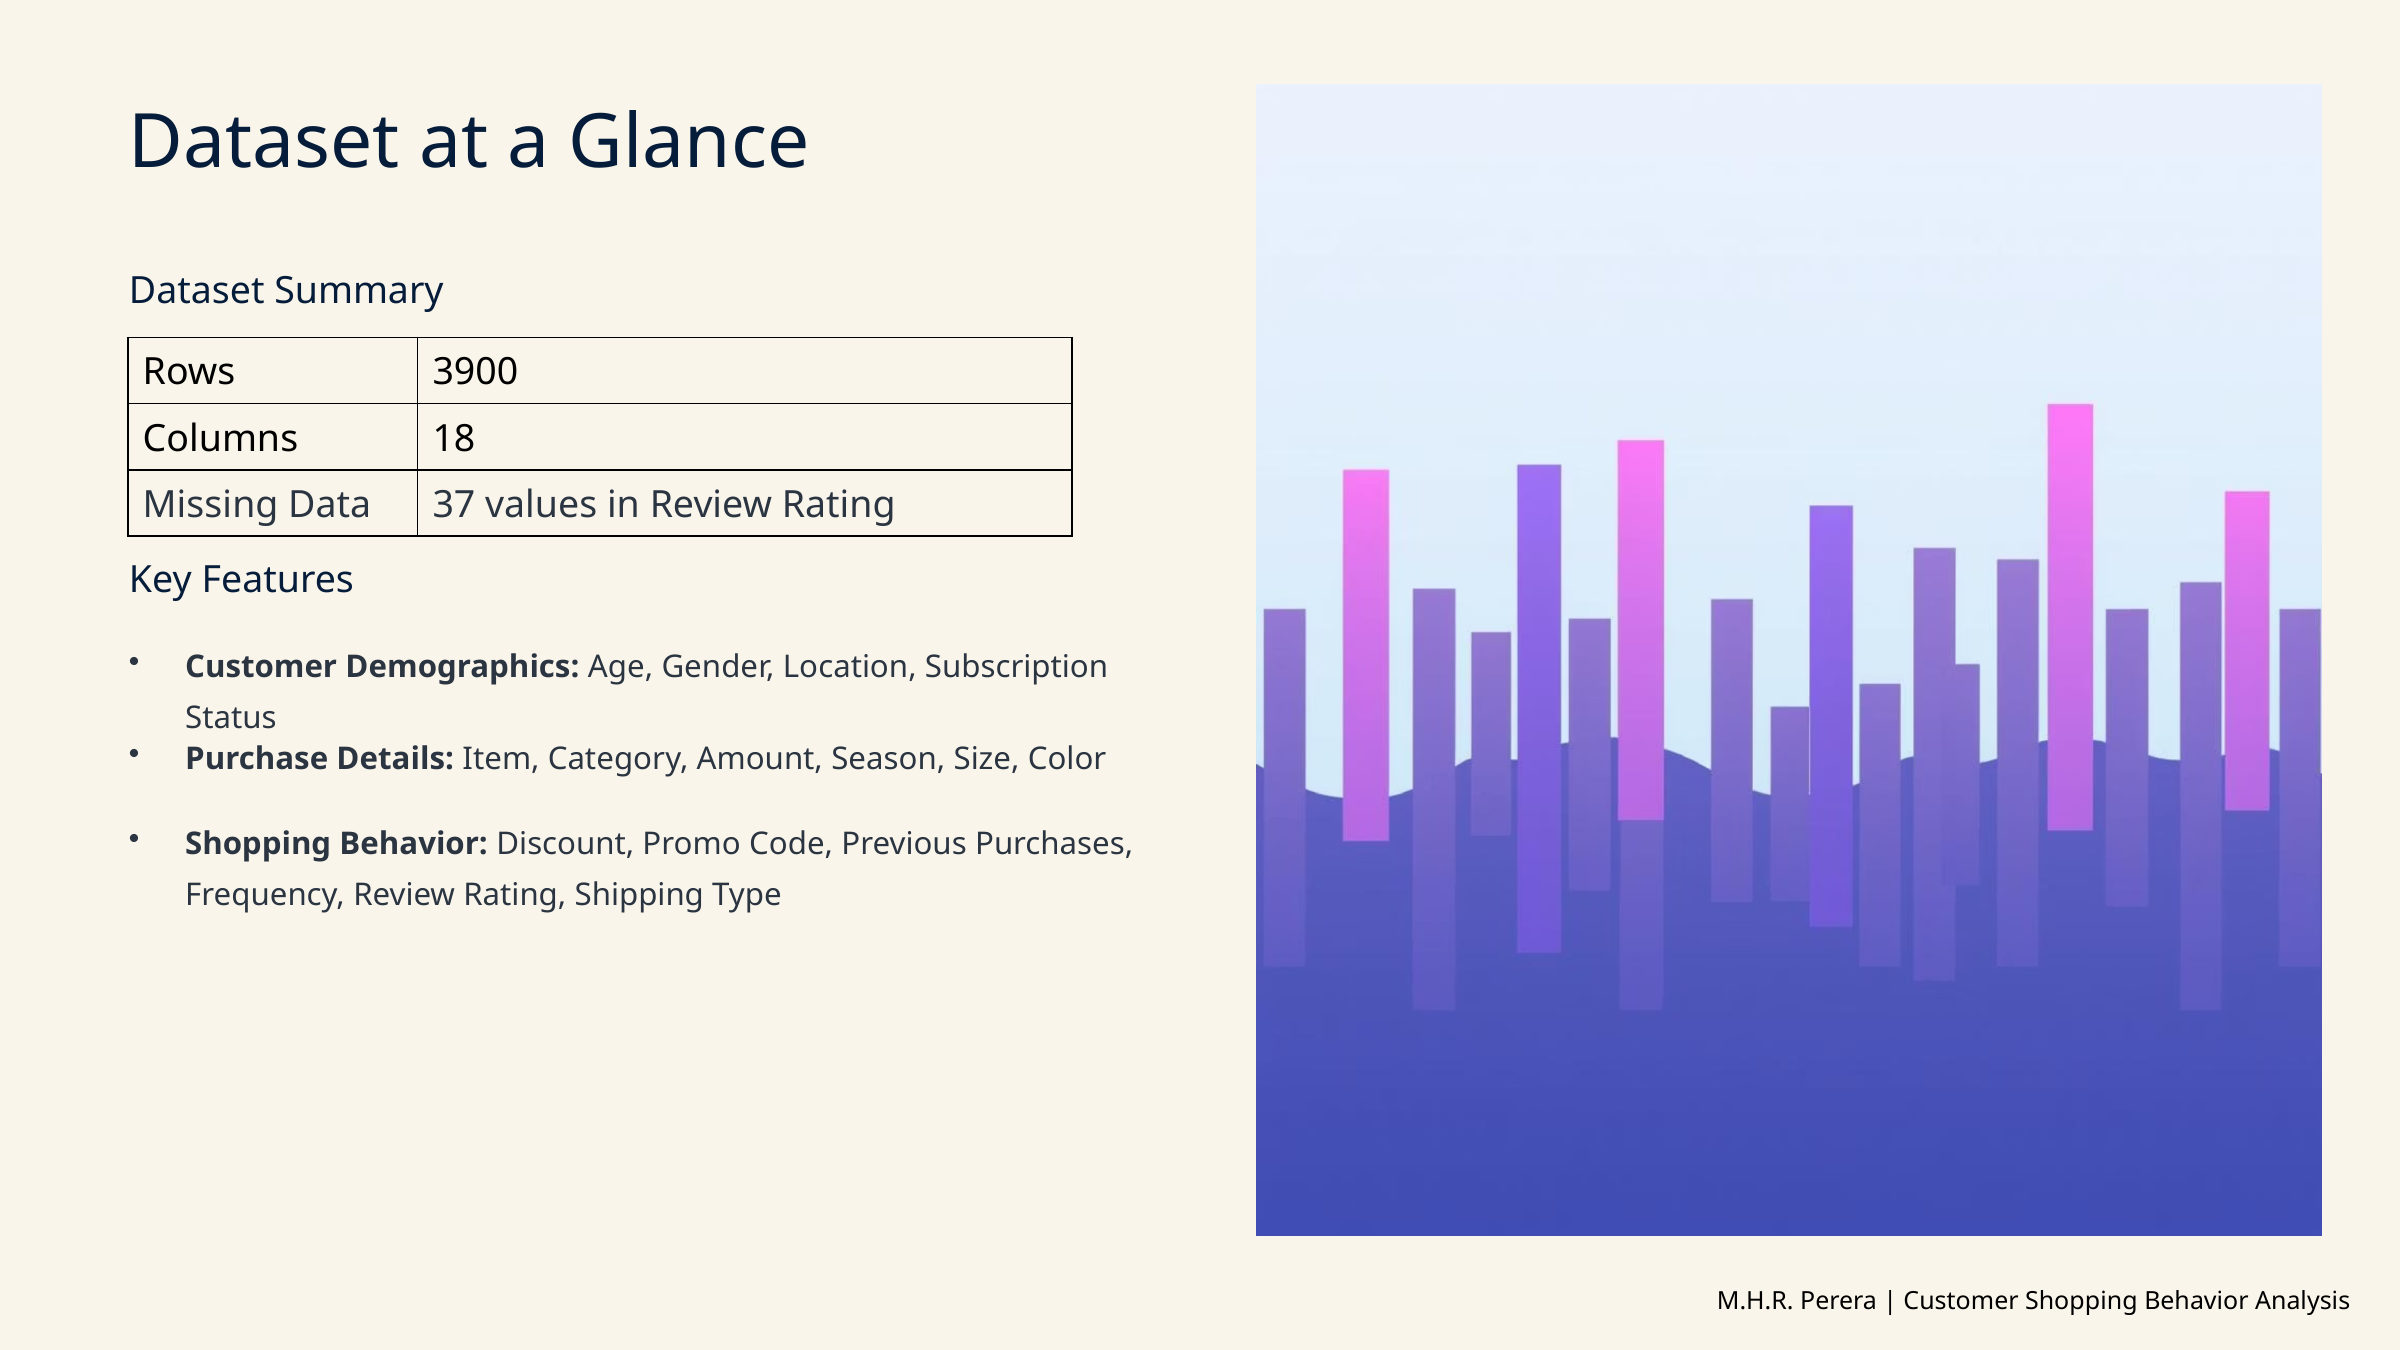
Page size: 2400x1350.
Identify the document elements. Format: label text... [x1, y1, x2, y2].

text_box Dataset at a Glance [128, 88, 887, 184]
text_box M.H.R. Perera | Customer Shopping Behavior Analysis [1702, 1277, 2400, 1350]
table_cell 18 [418, 404, 1071, 469]
text_box Key Features [128, 552, 508, 600]
table_header 3900 [418, 338, 1071, 403]
text_box [899, 1268, 2400, 1350]
table_cell 37 values in Review Rating [418, 471, 1071, 535]
picture [1256, 84, 2322, 1236]
text_box Dataset Summary [128, 263, 508, 312]
text_box Purchase Details: Item, Category, Amount, Season, Size, Color [128, 724, 1161, 777]
text_box Shopping Behavior: Discount, Promo Code, Previous Purchases, Frequency, Review Rating, Shipping Type [128, 809, 1161, 913]
table_cell Missing Data [129, 471, 417, 535]
table_header Rows [129, 338, 417, 403]
text_box Customer Demographics: Age, Gender, Location, Subscription Status [128, 632, 1161, 724]
table_cell Columns [129, 404, 417, 469]
